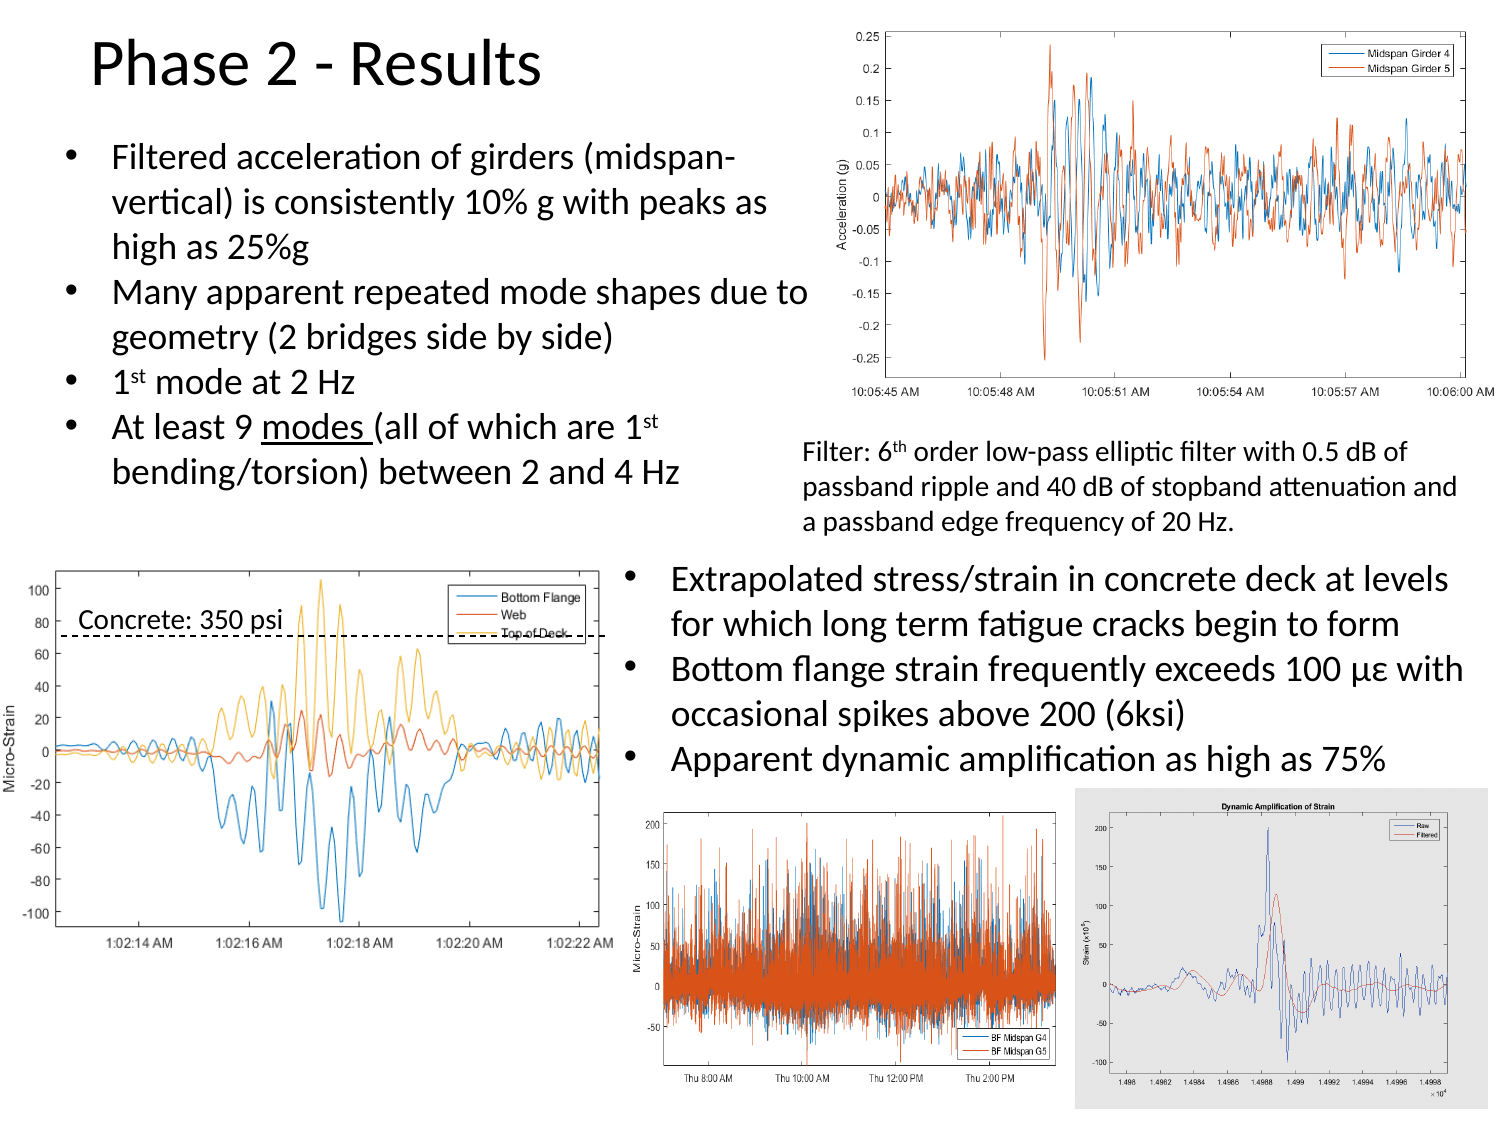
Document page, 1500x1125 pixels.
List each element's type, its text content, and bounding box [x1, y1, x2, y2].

text_box Filter: 6th order low-pass elliptic filter with 0.5 dB of passband ripple and 40 dB of stopband attenuation and a passband edge frequency of 20 Hz. [787, 434, 1488, 545]
title Phase 2 - Results [75, 12, 782, 105]
text_box Filtered acceleration of girders (midspan-vertical) is consistently 10% g with peaks as high as 25%g Many apparent repeated mode shapes due to geometry (2 bridges side by side) 1st mode at 2 Hz At least 9 modes (all of which are 1st bending/torsion) between 2 and 4 Hz [50, 124, 787, 500]
text_box Extrapolated stress/strain in concrete deck at levels for which long term fatigue cracks begin to form Bottom flange strain frequently exceeds 100 με with occasional spikes above 200 (6ksi) Apparent dynamic amplification as high as 75% [609, 546, 1498, 786]
picture [787, 0, 1500, 426]
picture [0, 558, 1489, 1110]
